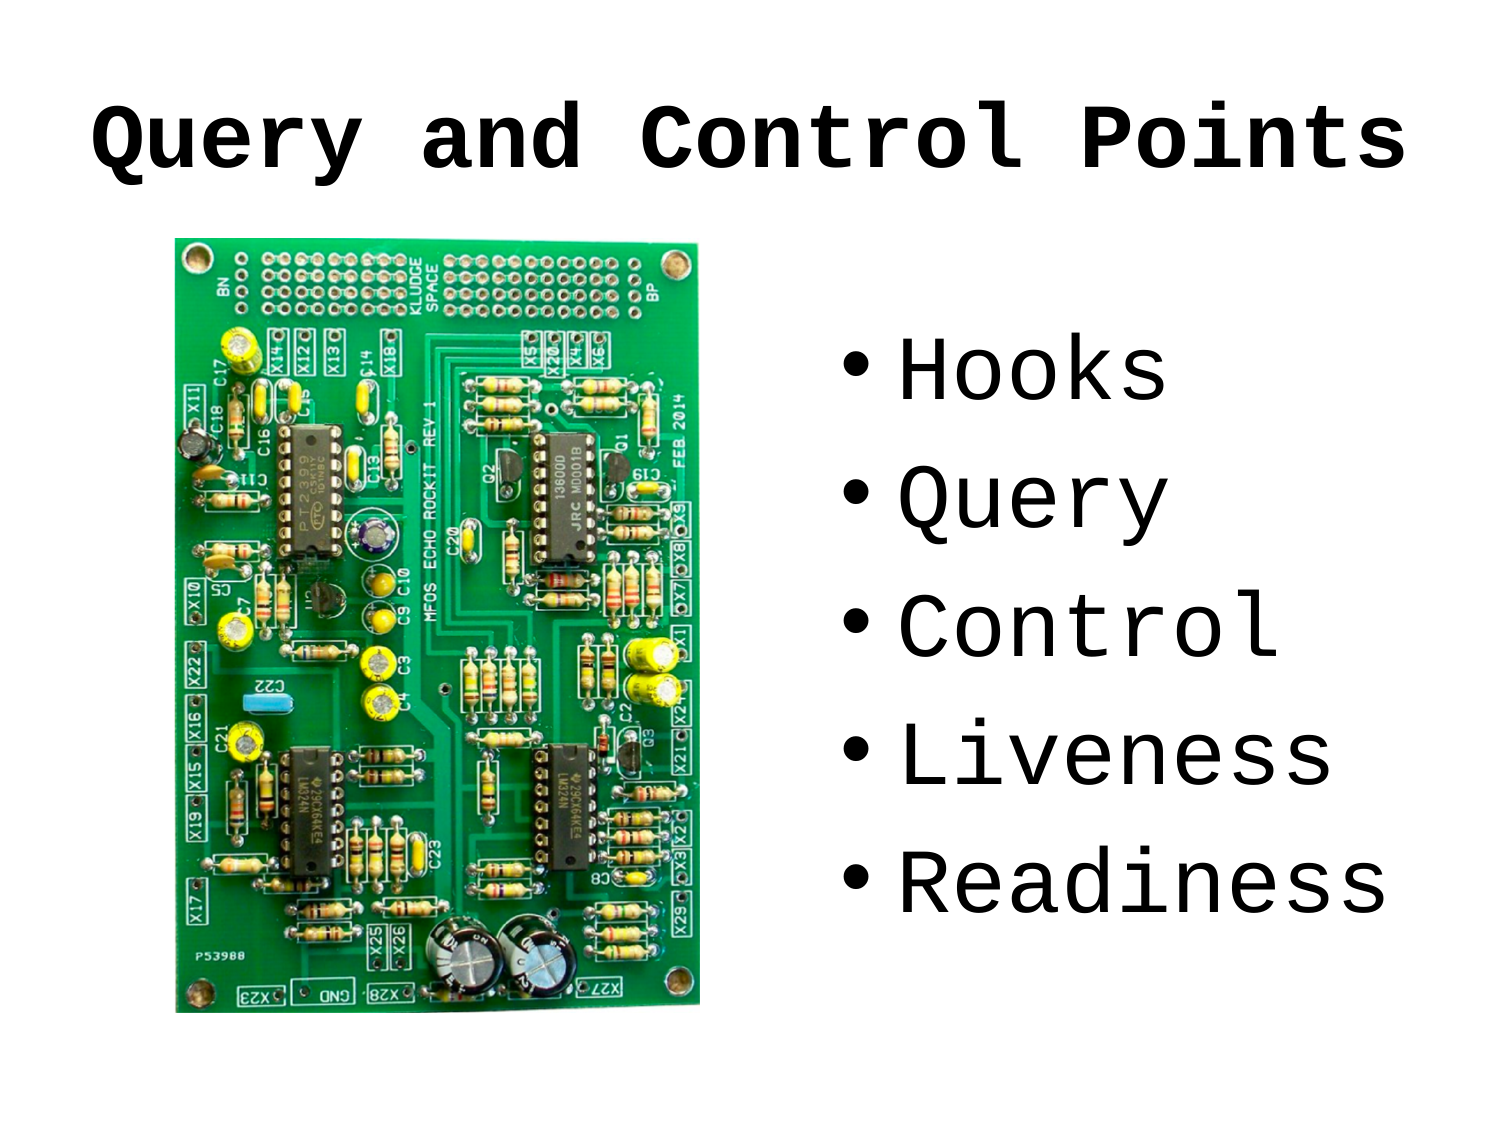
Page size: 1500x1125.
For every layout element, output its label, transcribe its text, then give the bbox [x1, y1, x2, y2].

title Query and Control Points [50, 37, 1450, 225]
picture [49, 238, 826, 1012]
list Hooks Query Control Liveness Readiness [825, 299, 1425, 950]
